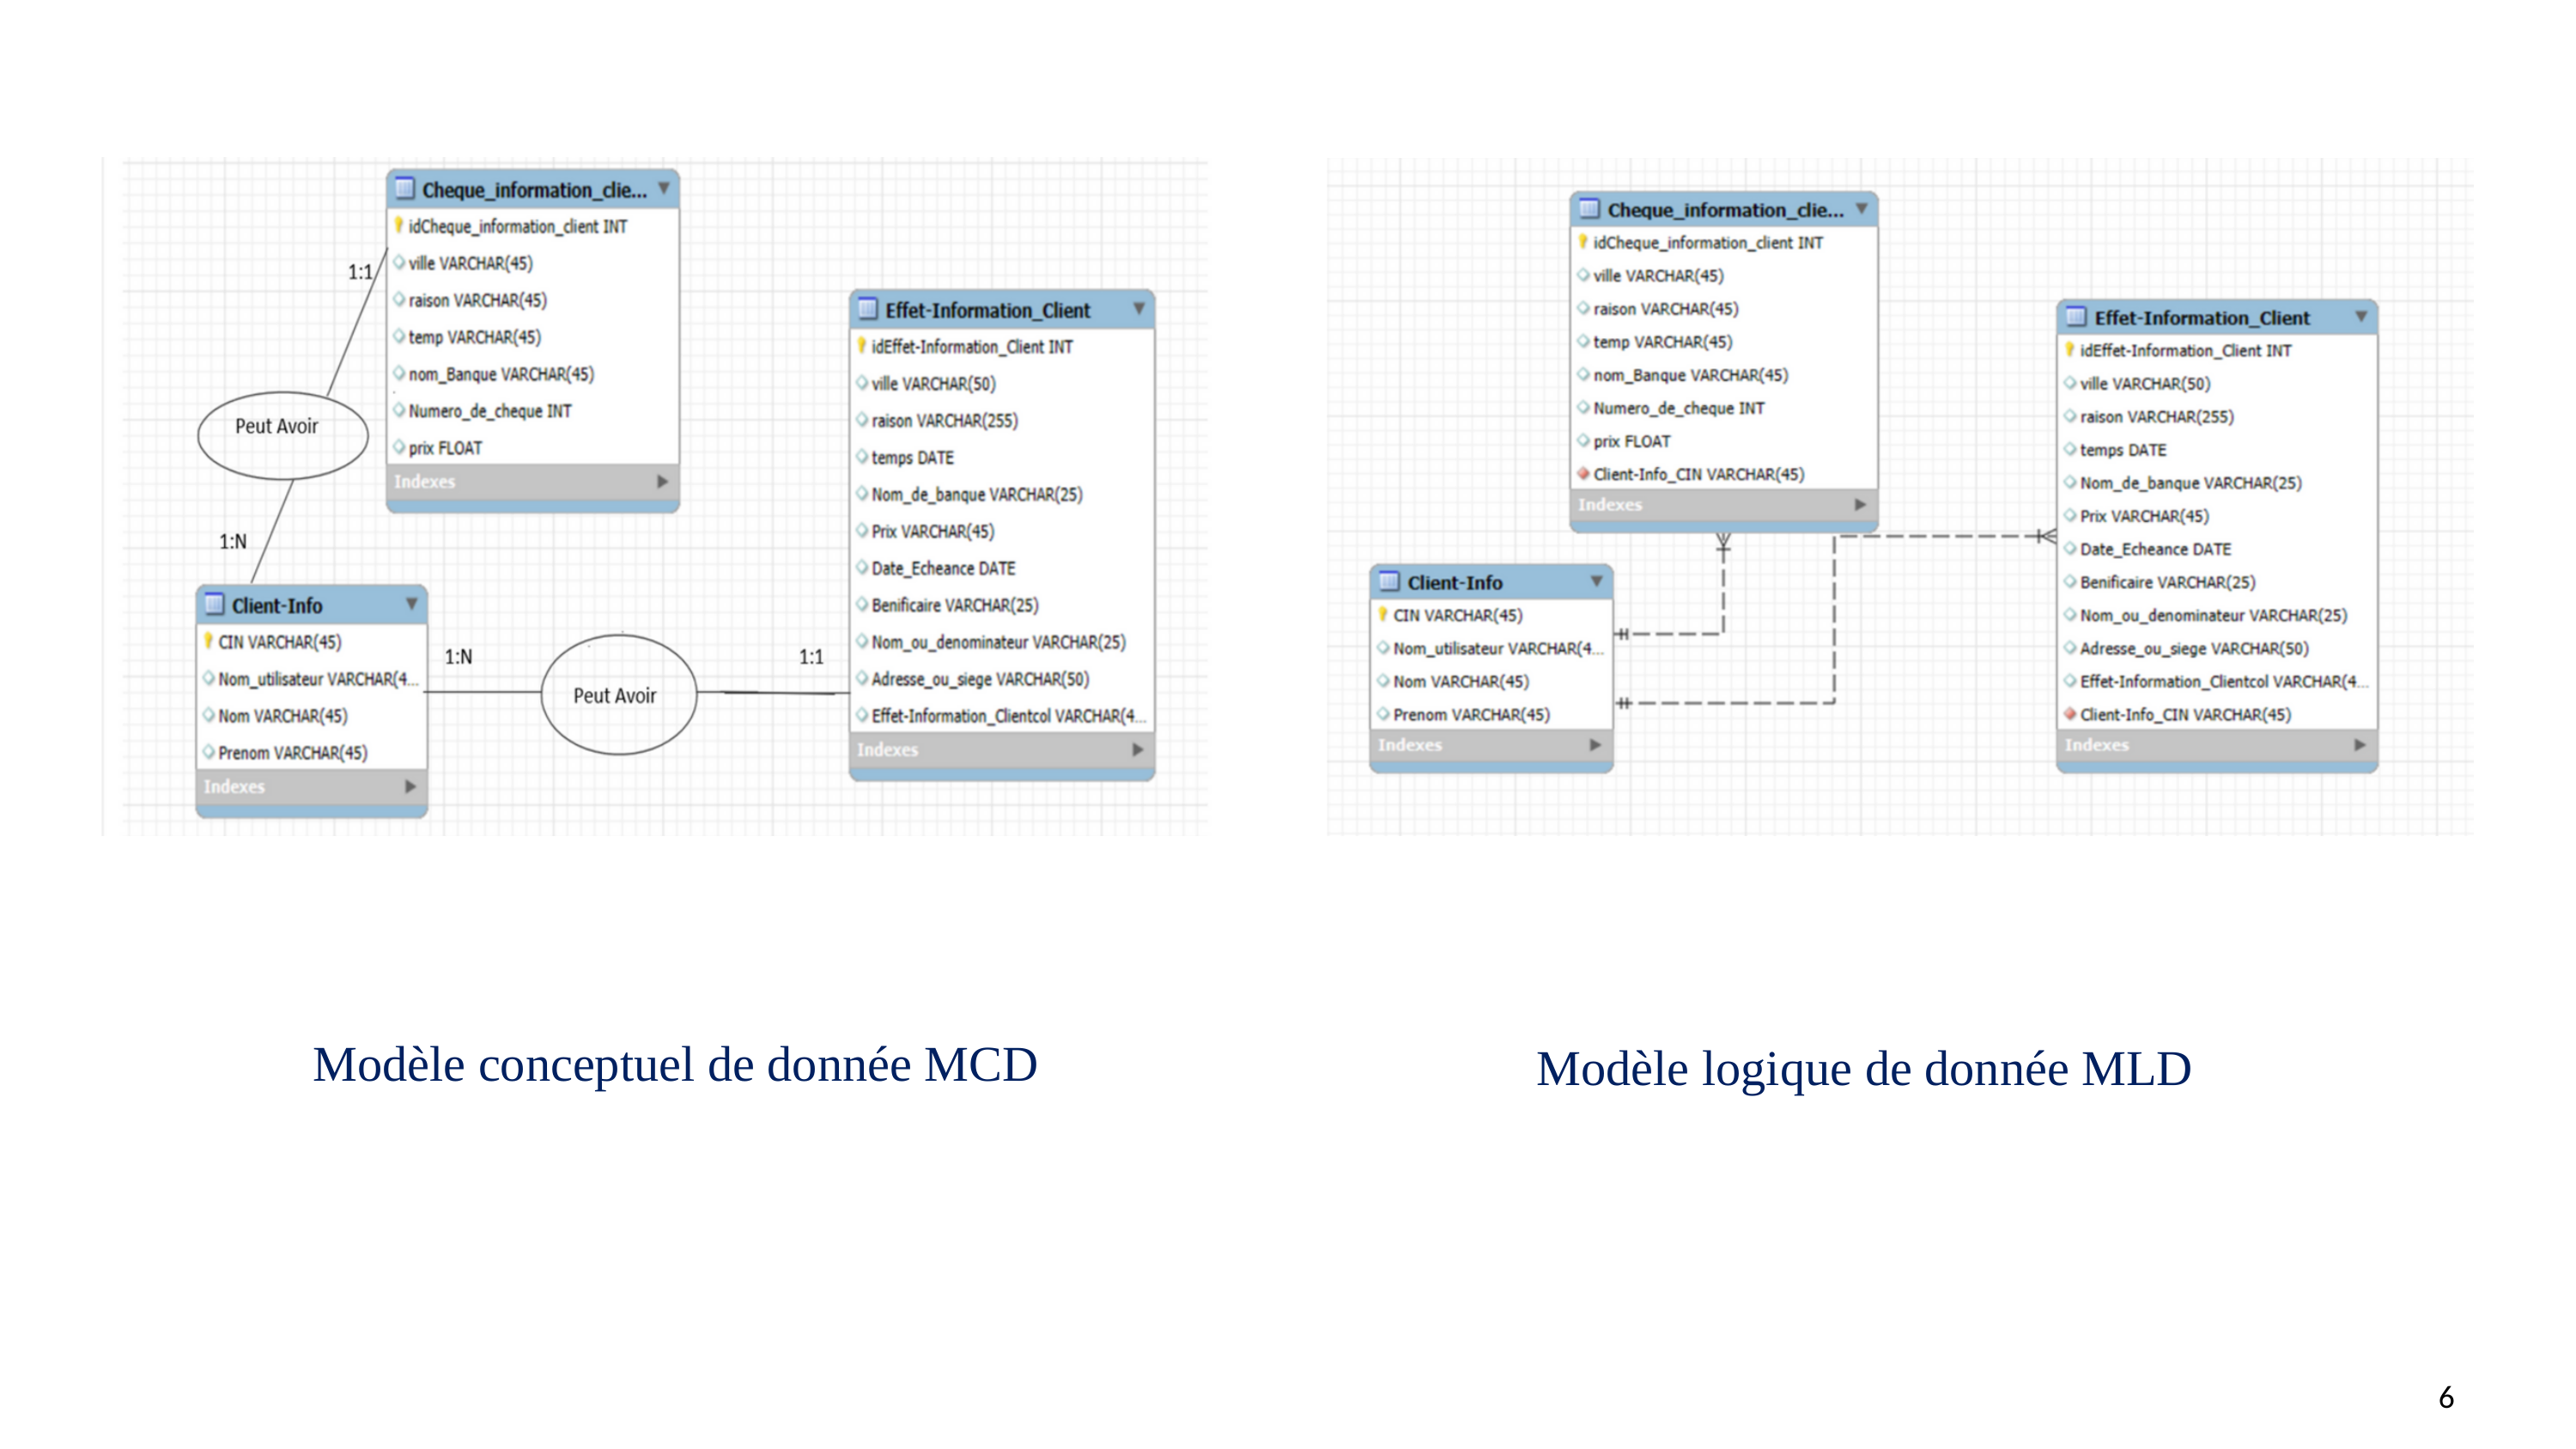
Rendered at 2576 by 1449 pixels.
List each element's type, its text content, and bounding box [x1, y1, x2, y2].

text_box 6 [2425, 1369, 2522, 1421]
text_box Modèle conceptuel de donnée MCD [301, 1024, 1106, 1098]
text_box Modèle logique de donnée MLD [1524, 1028, 2330, 1102]
text_box [1327, 158, 2474, 836]
text_box [100, 157, 1213, 836]
